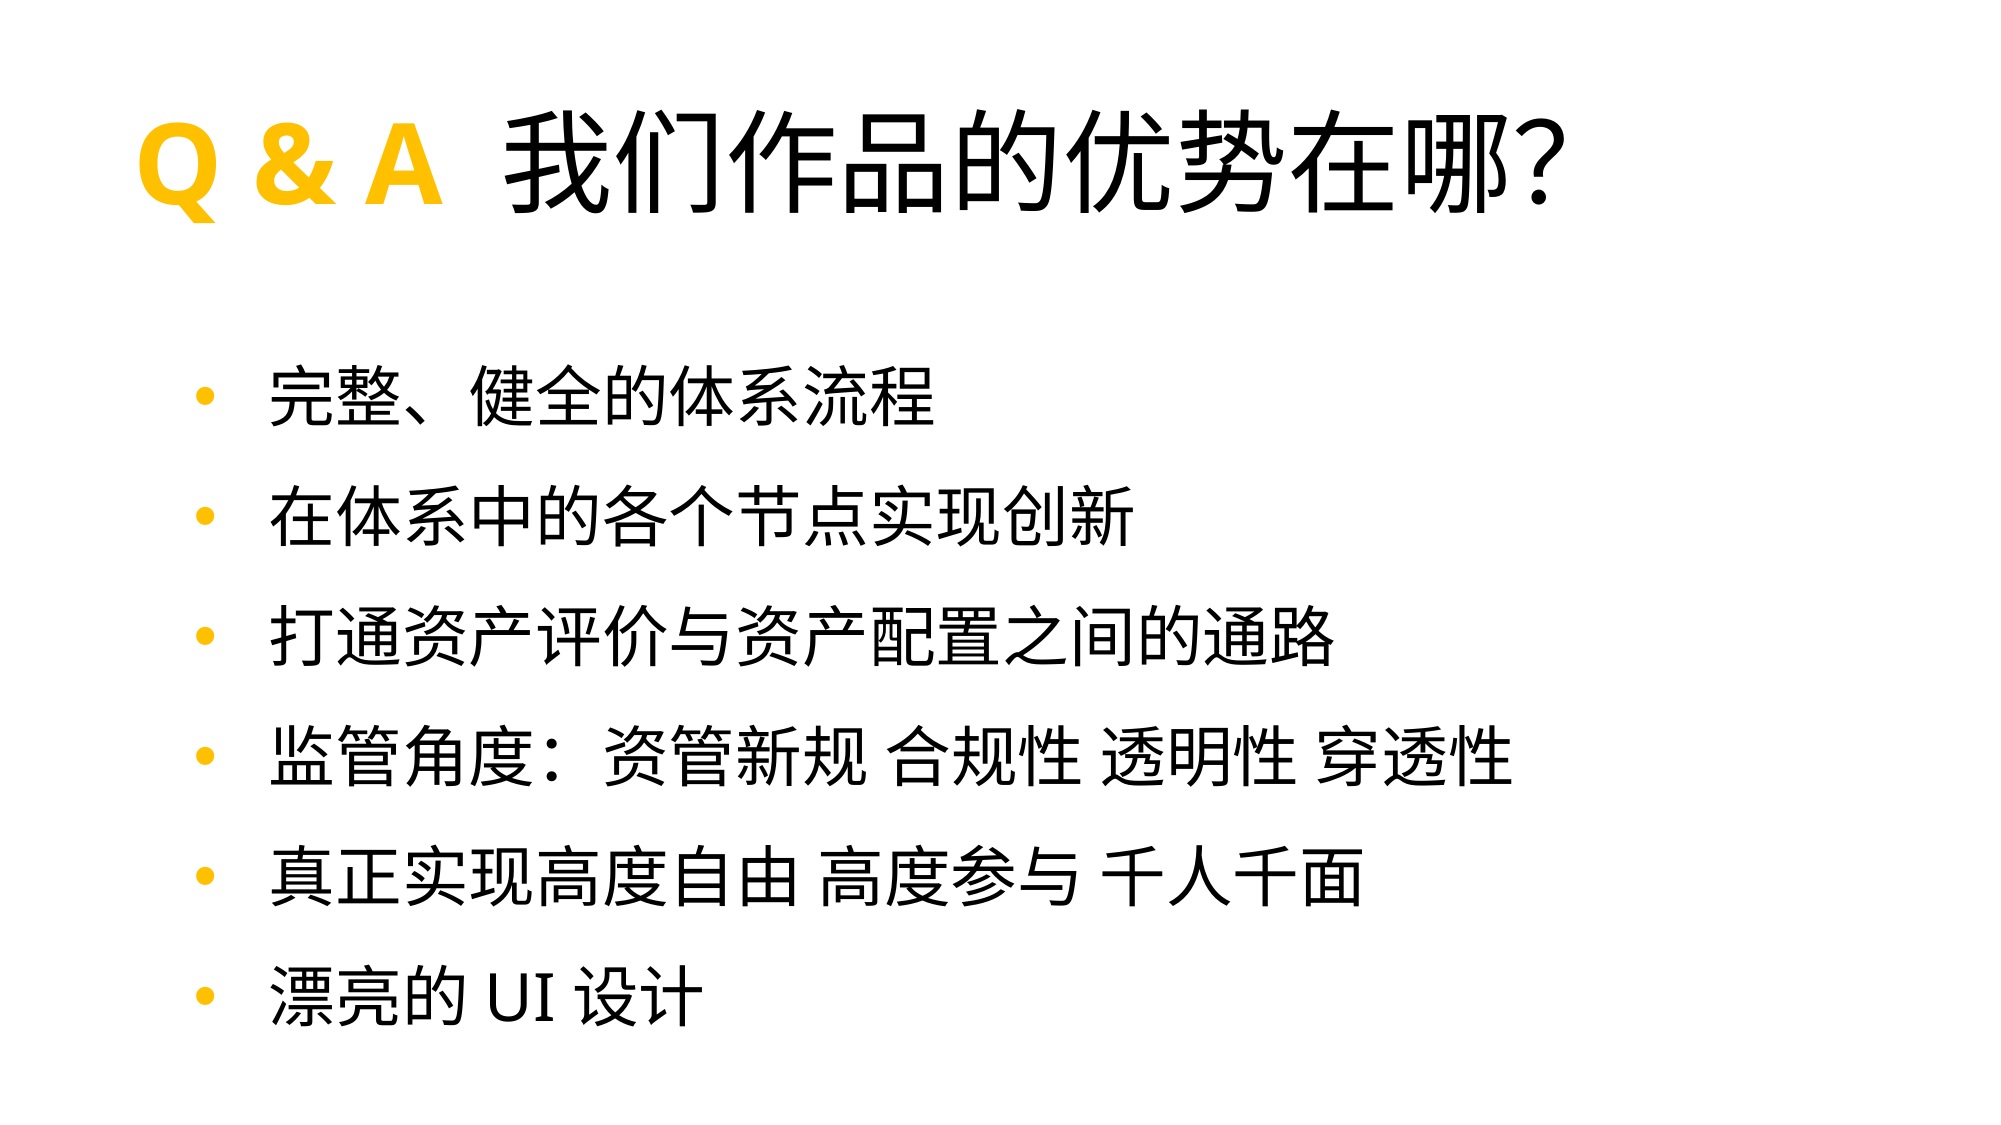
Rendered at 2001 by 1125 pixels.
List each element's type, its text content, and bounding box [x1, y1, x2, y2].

text_box Q & A 我们作品的优势在哪？ [118, 84, 1940, 370]
text_box 完整、健全的体系流程 在体系中的各个节点实现创新 打通资产评价与资产配置之间的通路 监管角度：资管新规 合规性 透明性 穿透性 真正实现高度自由 高度参与 千人千面 漂亮的UI设计 [178, 307, 1595, 1125]
